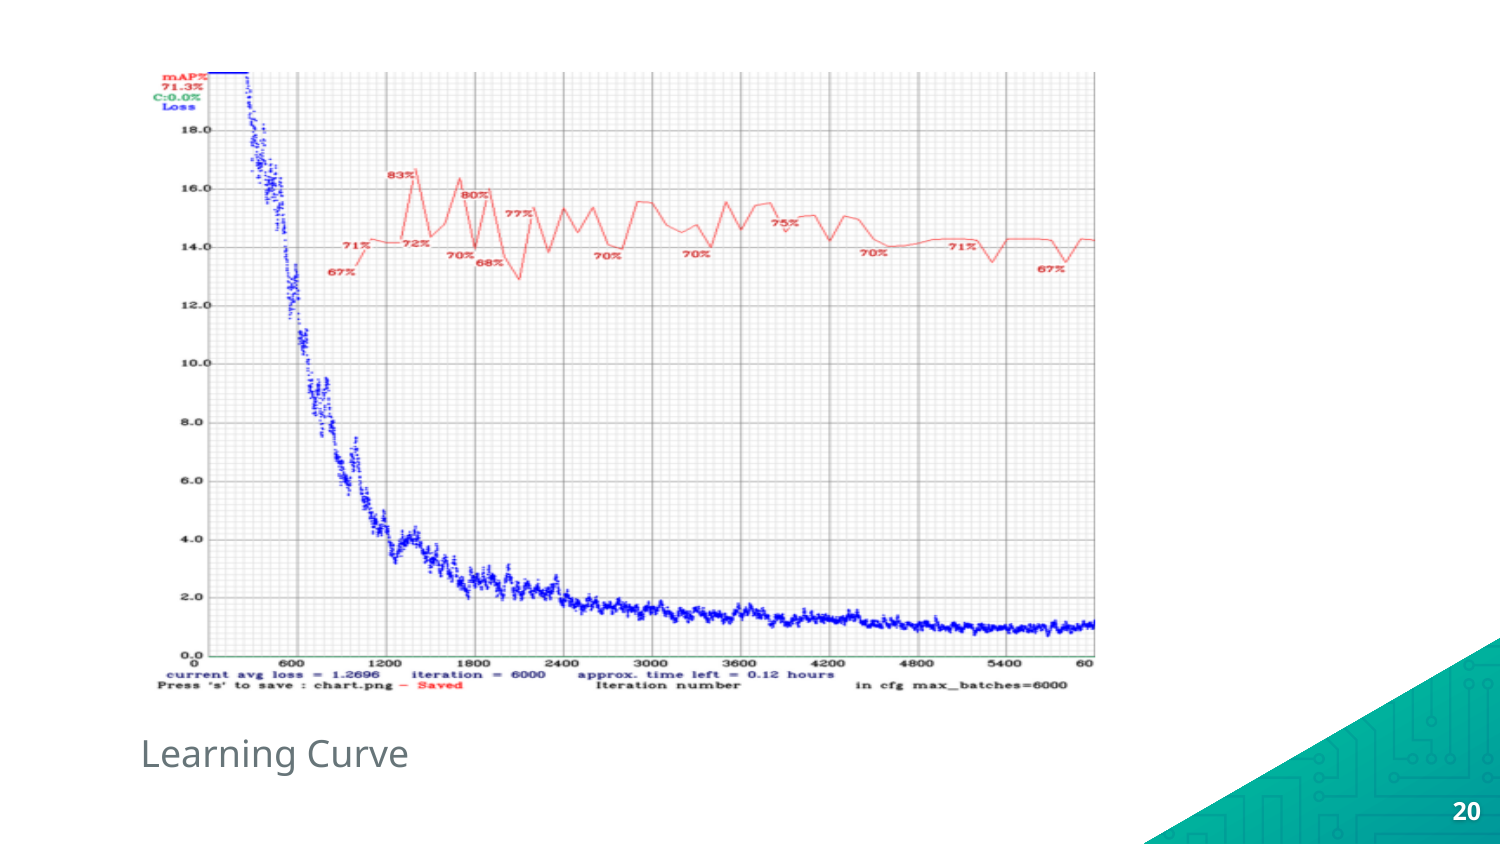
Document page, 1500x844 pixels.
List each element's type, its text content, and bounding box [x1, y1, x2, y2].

list Learning Curve [140, 722, 1360, 780]
slide_number 20 [1391, 779, 1482, 844]
picture [140, 64, 1109, 702]
